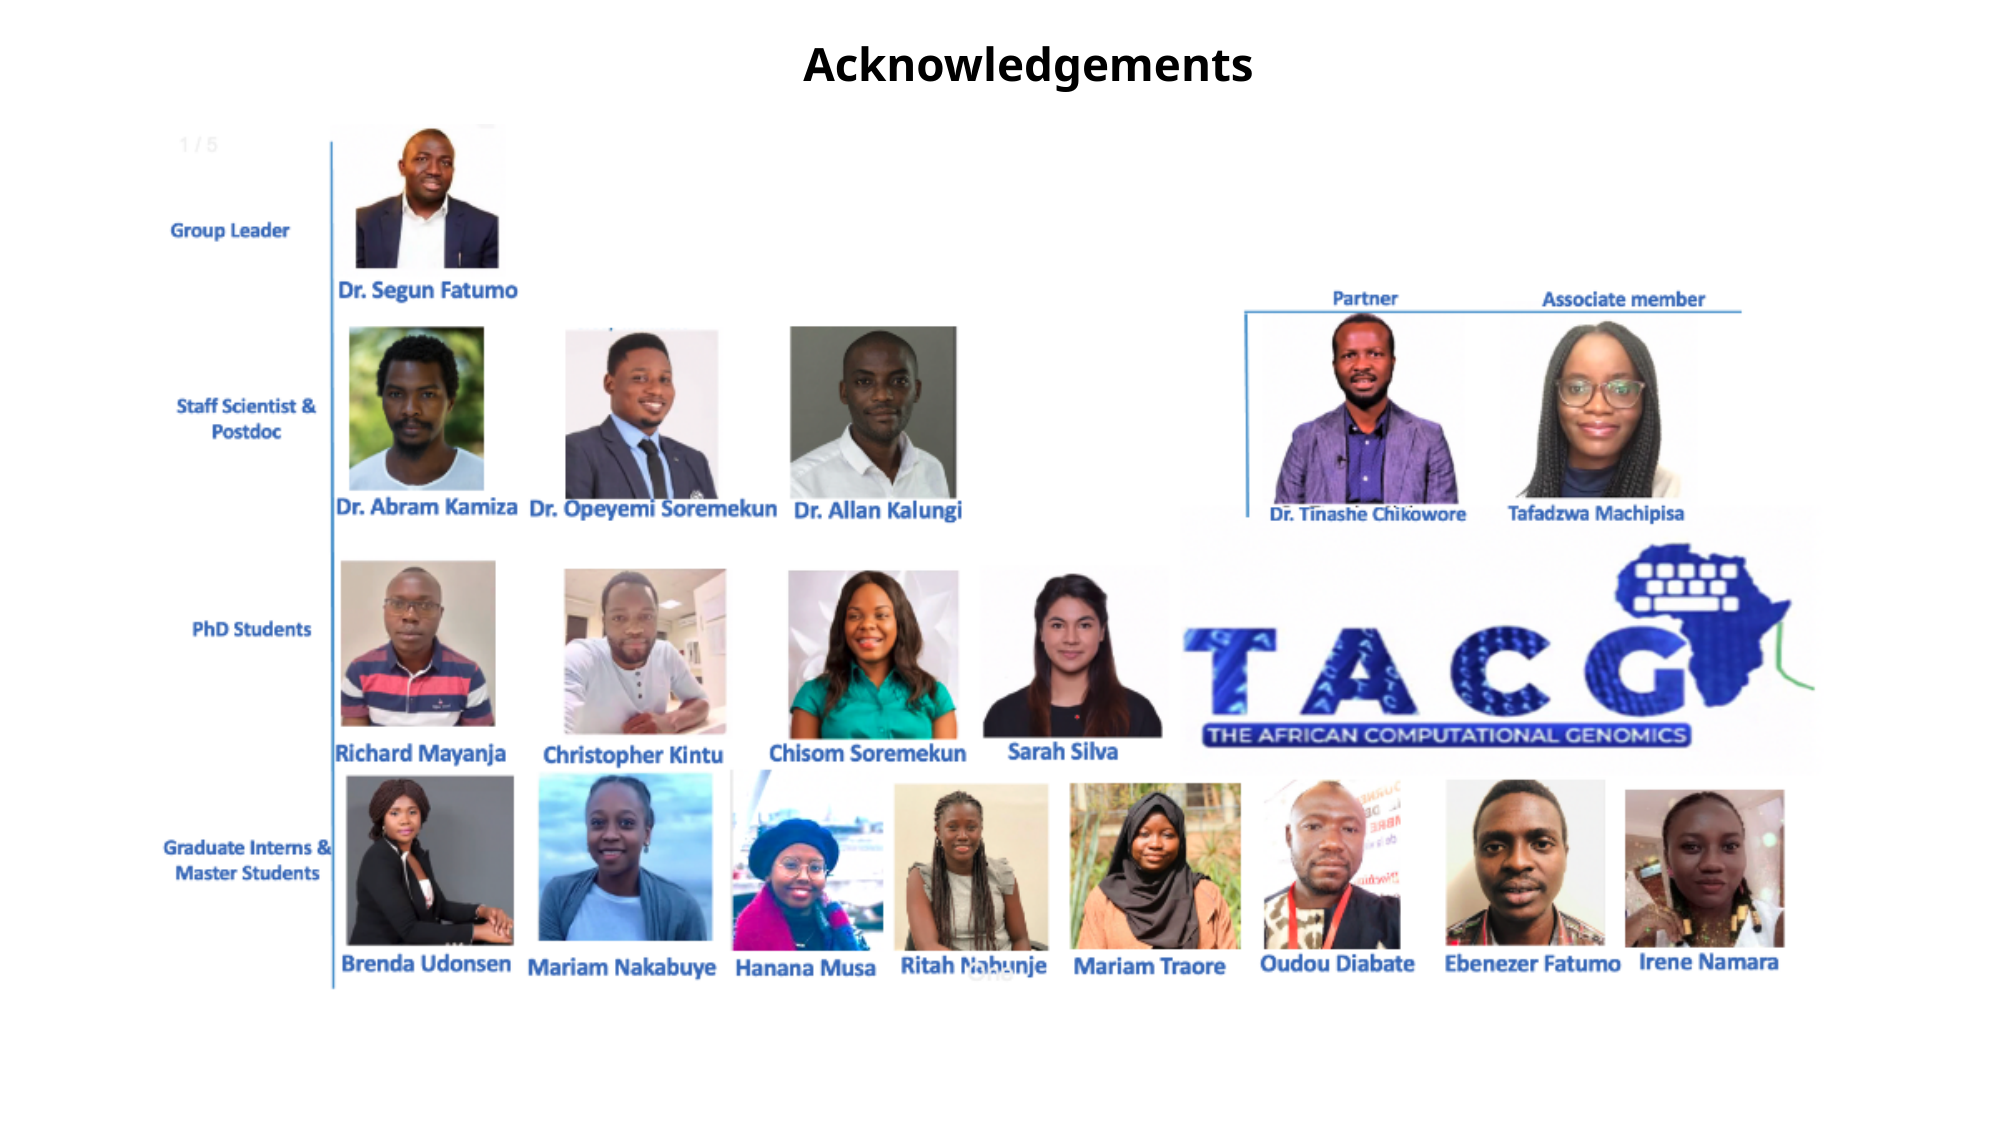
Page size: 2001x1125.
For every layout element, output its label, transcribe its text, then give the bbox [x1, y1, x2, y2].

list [105, 124, 1895, 1001]
title Acknowledgements [788, 0, 1271, 124]
